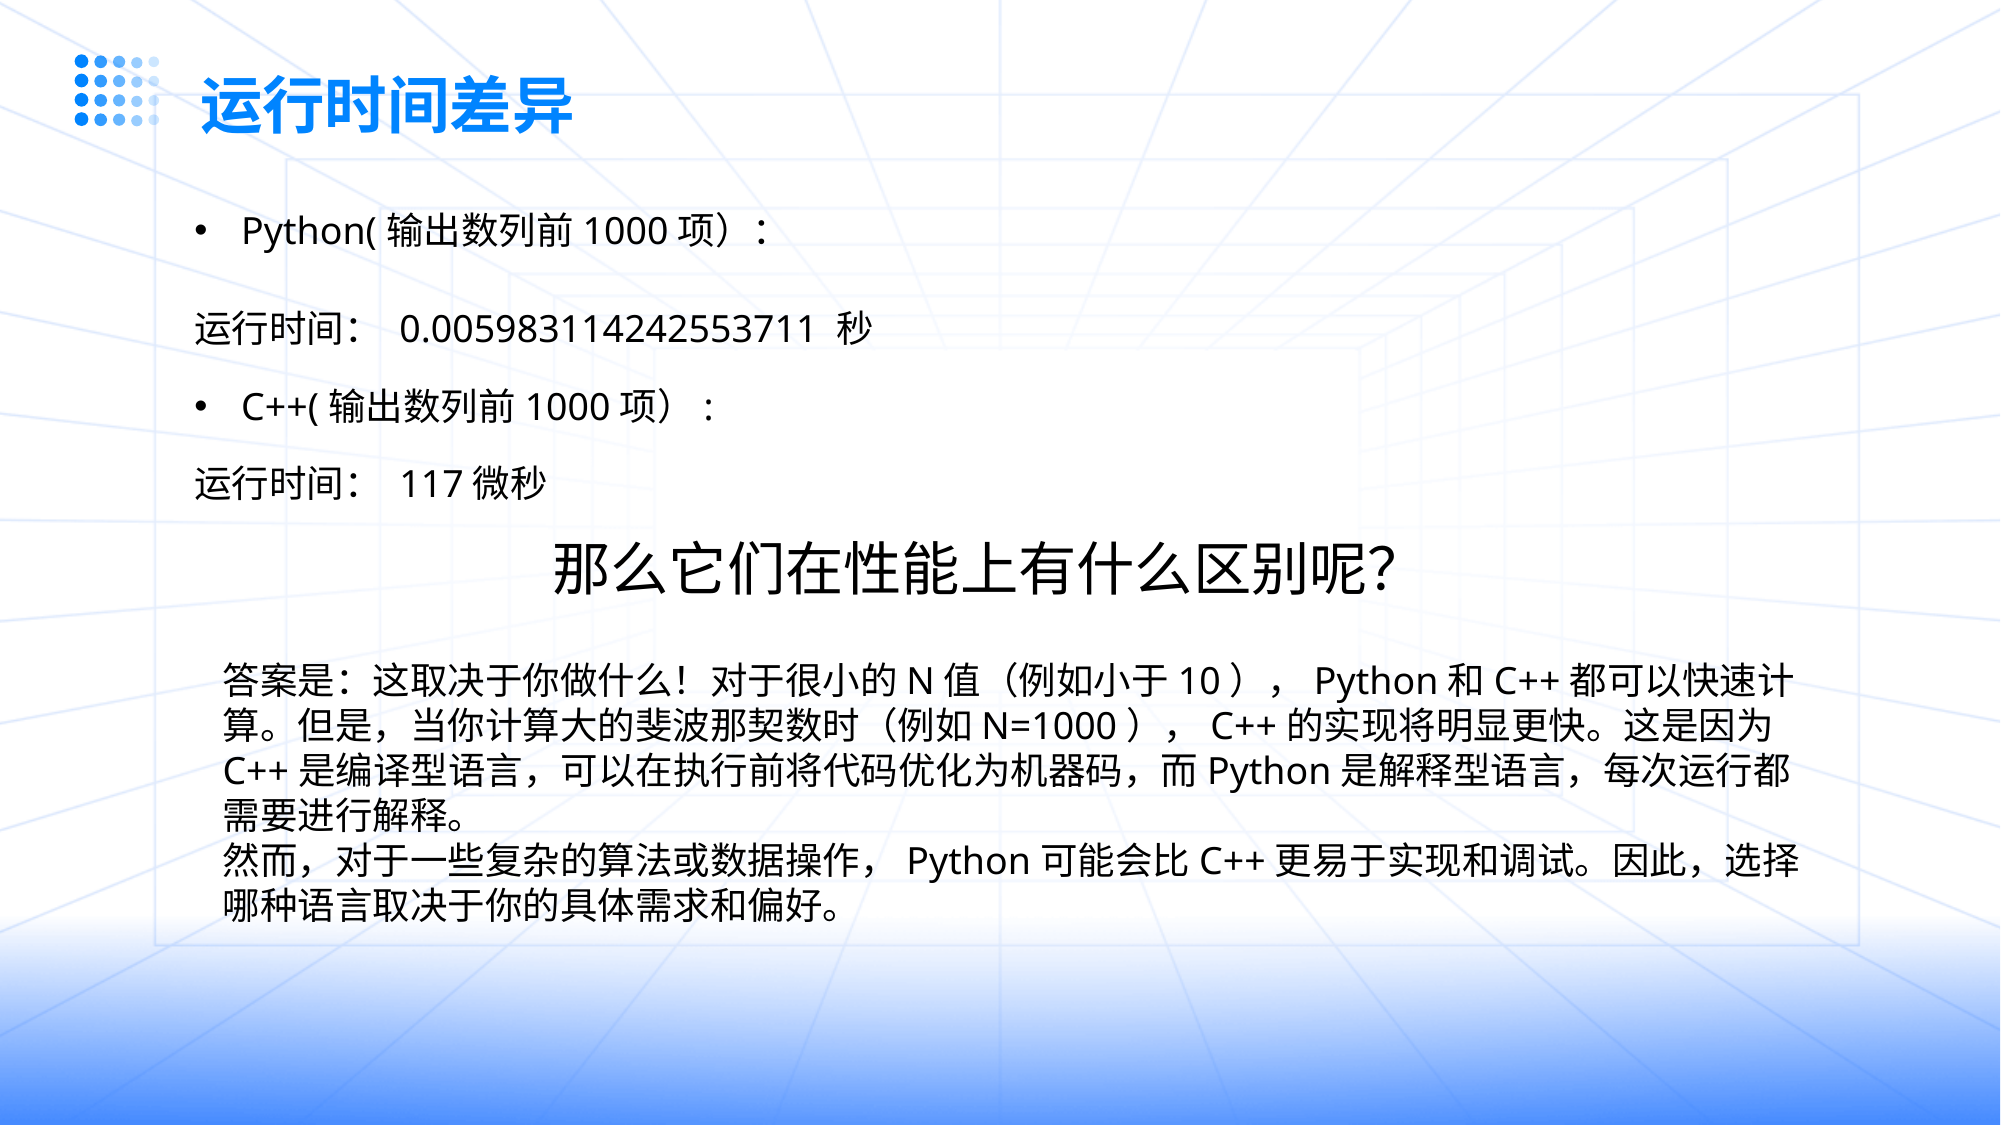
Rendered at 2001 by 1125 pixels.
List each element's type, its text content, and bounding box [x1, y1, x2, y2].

text_box C++(输出数列前1000项）: [179, 375, 1180, 435]
text_box Python(输出数列前1000项）： [179, 199, 1180, 260]
text_box 运行时间： 0.005983114242553711 秒 [179, 297, 1180, 358]
text_box 答案是：这取决于你做什么！对于很小的N值（例如小于10），Python和C++都可以快速计算。但是，当你计算大的斐波那契数时（例如N=1000），C++的实现将明显更快。这是因为C++是编译型语言，可以在执行前将代码优化为机器码，而Python是解释型语言，每次运行都需要进行解释。 然而，对于一些复杂的算法或数据操作，Python可能会比C++更易于实现和调试。因此，选择哪种语言取决于你的具体需求和偏好。 [207, 649, 1821, 935]
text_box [74, 15, 1821, 152]
text_box 运行时间： 117微秒 [179, 452, 1180, 513]
text_box 那么它们在性能上有什么区别呢？ [537, 525, 1654, 610]
picture [0, 0, 2001, 1125]
